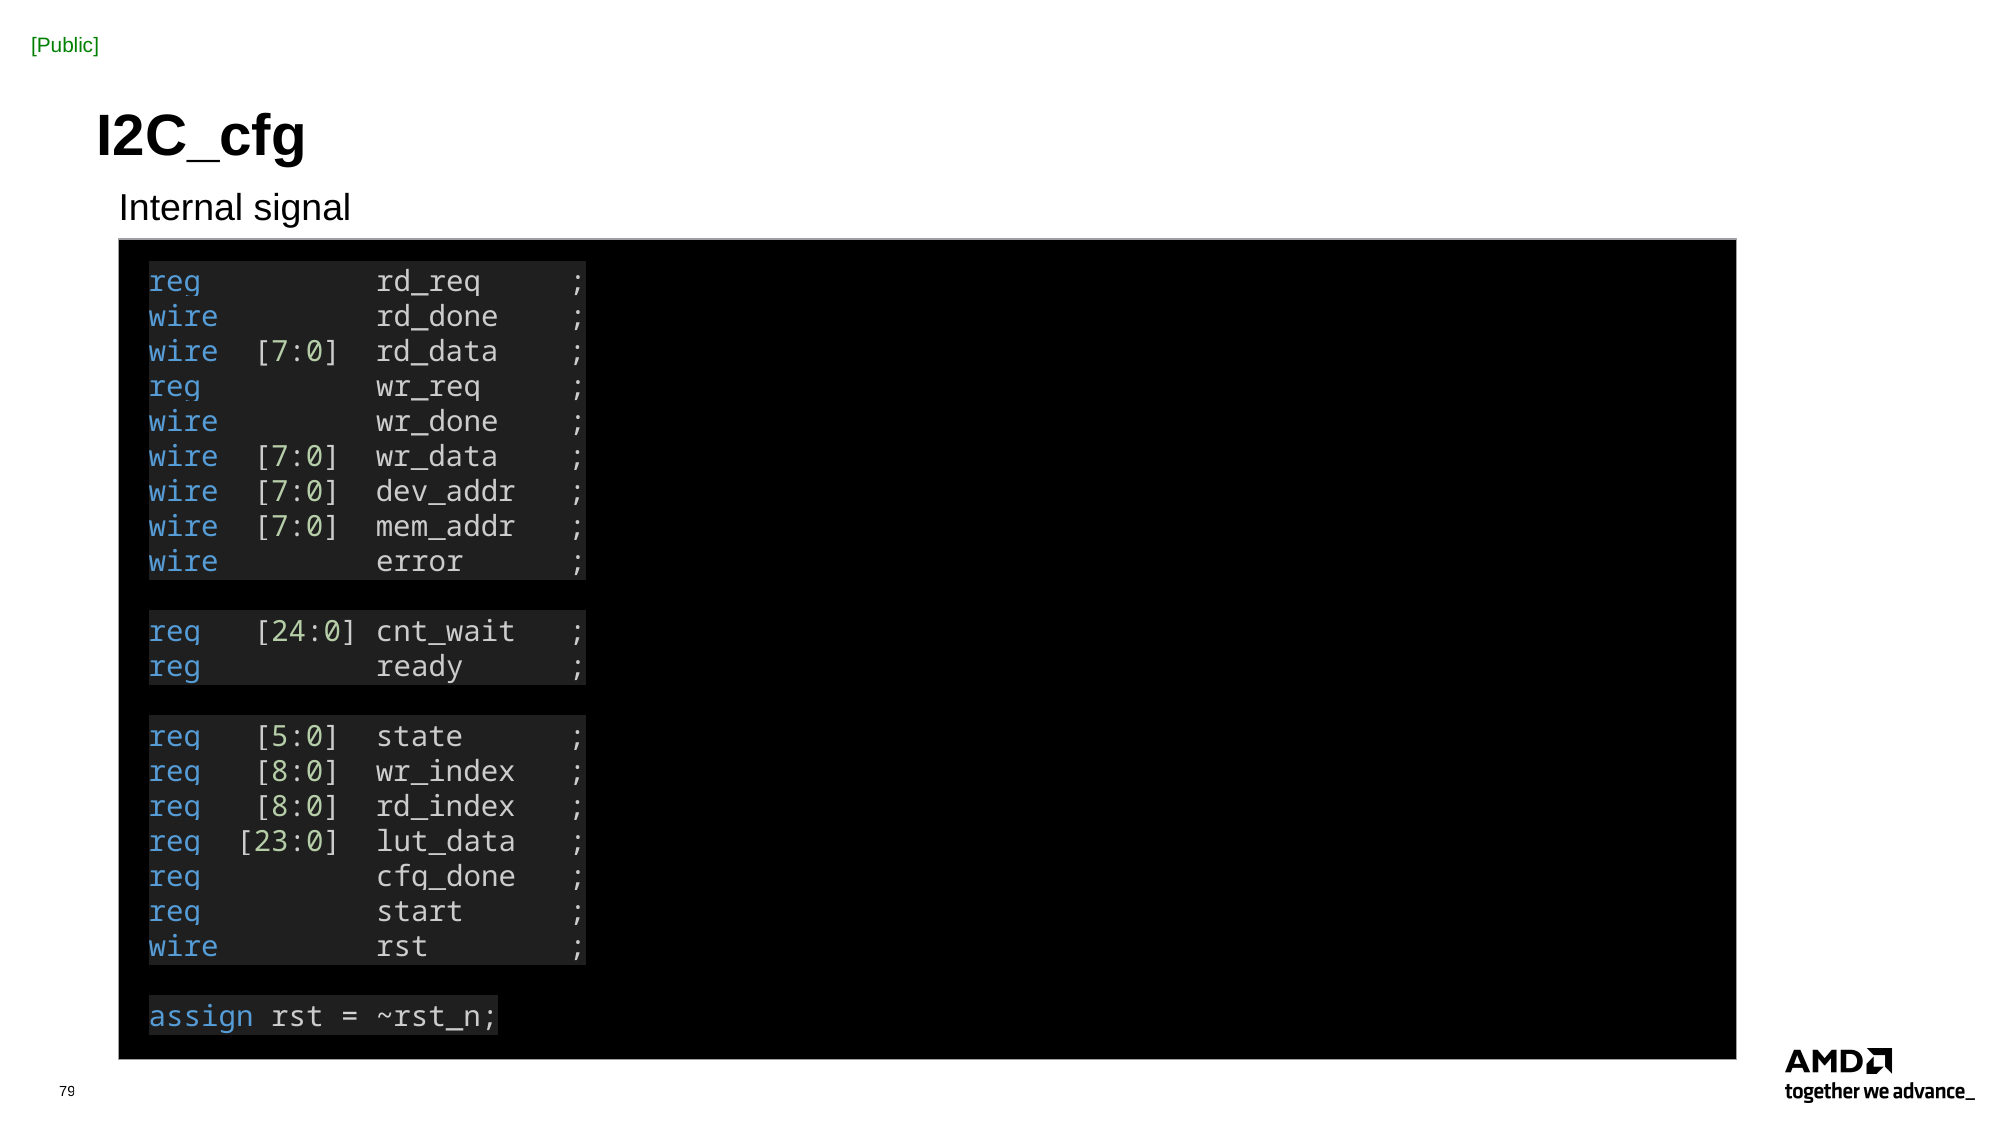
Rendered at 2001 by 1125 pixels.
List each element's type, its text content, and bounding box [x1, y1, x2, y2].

title I2C_cfg [96, 97, 1904, 168]
picture [1785, 1048, 1975, 1103]
text_box reg rd_req ; wire rd_done ; wire [7:0] rd_data ; reg wr_req ; wire wr_done ; wire [7:0] wr_data ; wire [7:0] dev_addr ; wire [7:0] mem_addr ; wire error ; reg [24:0] cnt_wait ; reg ready ; reg [5:0] state ; reg [8:0] wr_index ; reg [8:0] rd_index ; reg [23:0] lut_data ; reg cfg_done ; reg start ; wire rst ; assign rst = ~rst_n; [118, 238, 1737, 1060]
text_box Internal signal [118, 183, 1270, 229]
